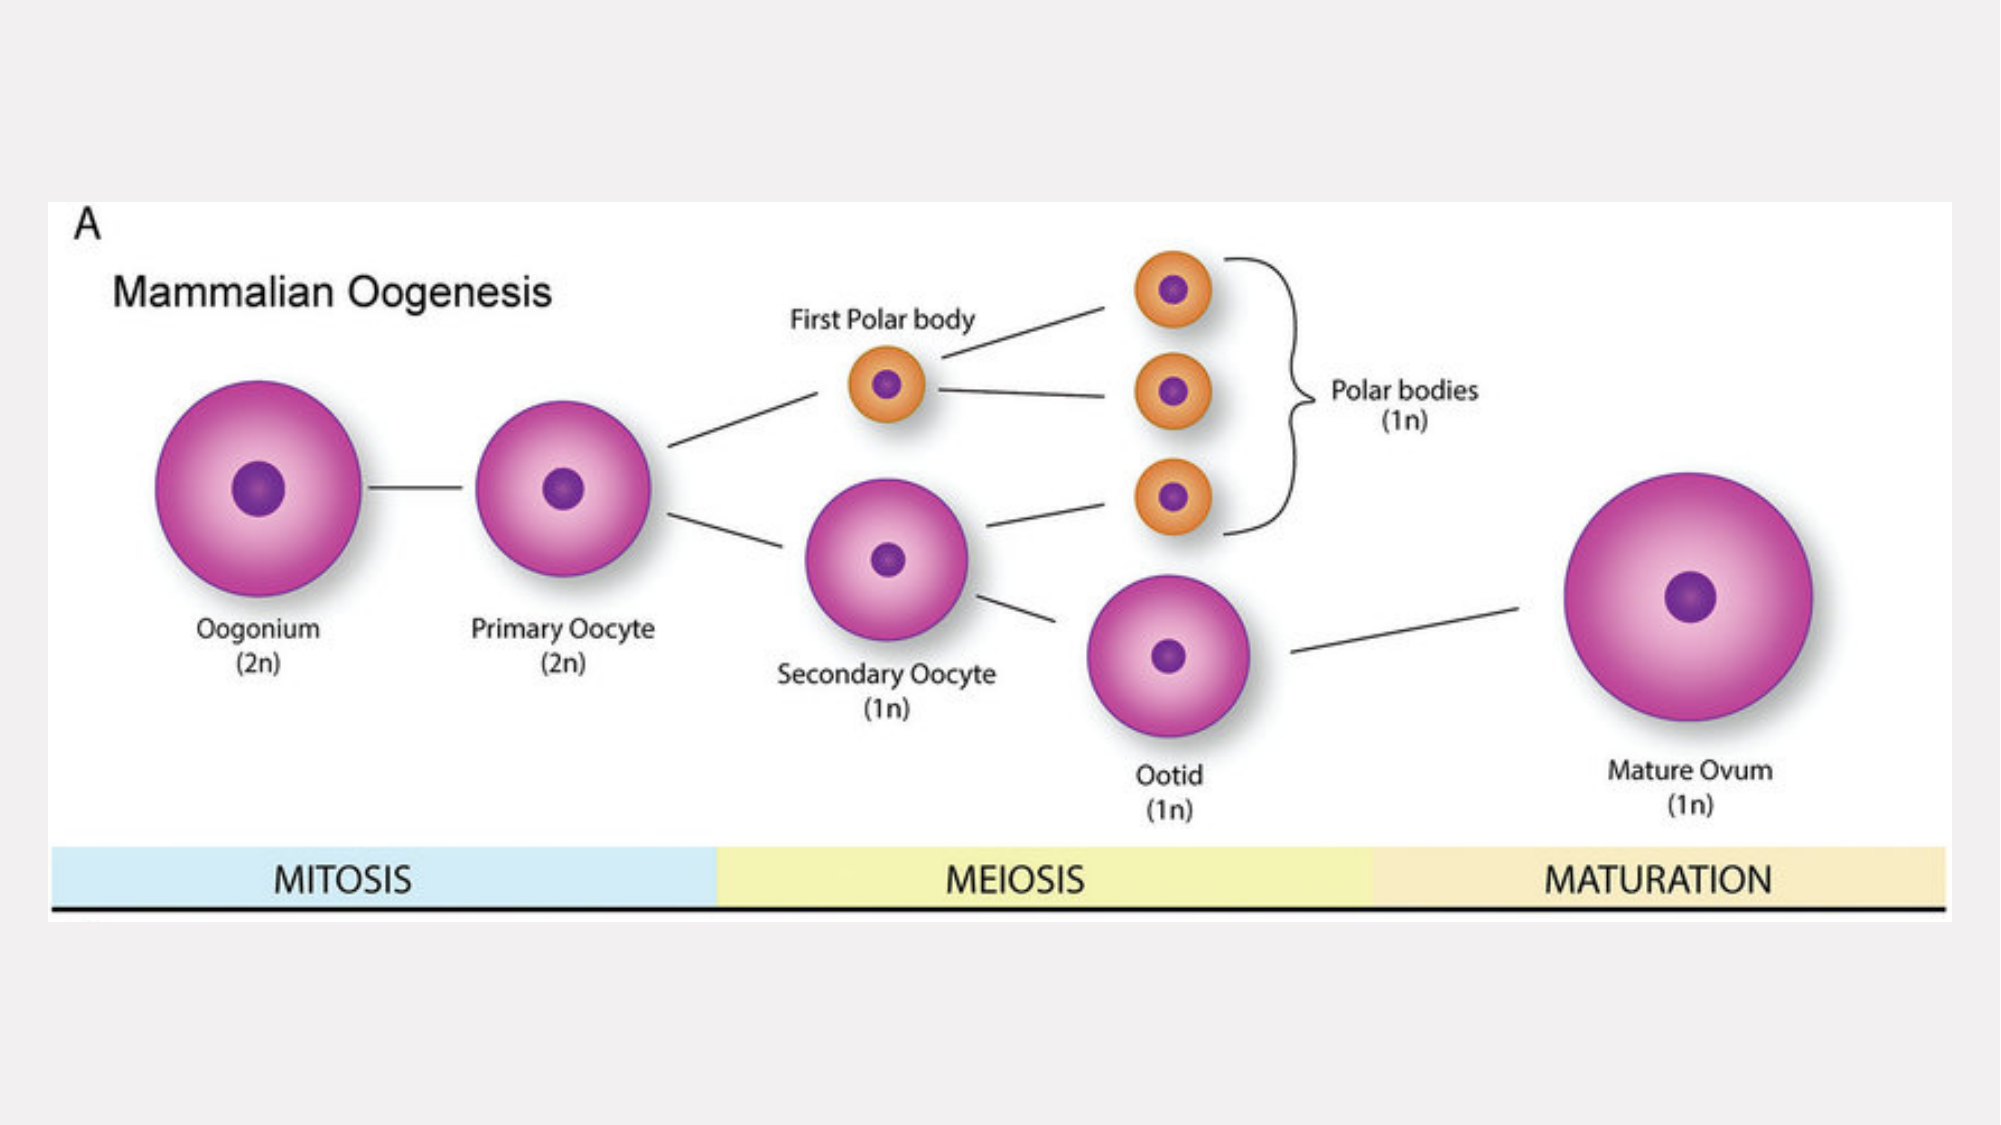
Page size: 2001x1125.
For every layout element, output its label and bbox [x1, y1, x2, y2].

list [47, 202, 1952, 923]
